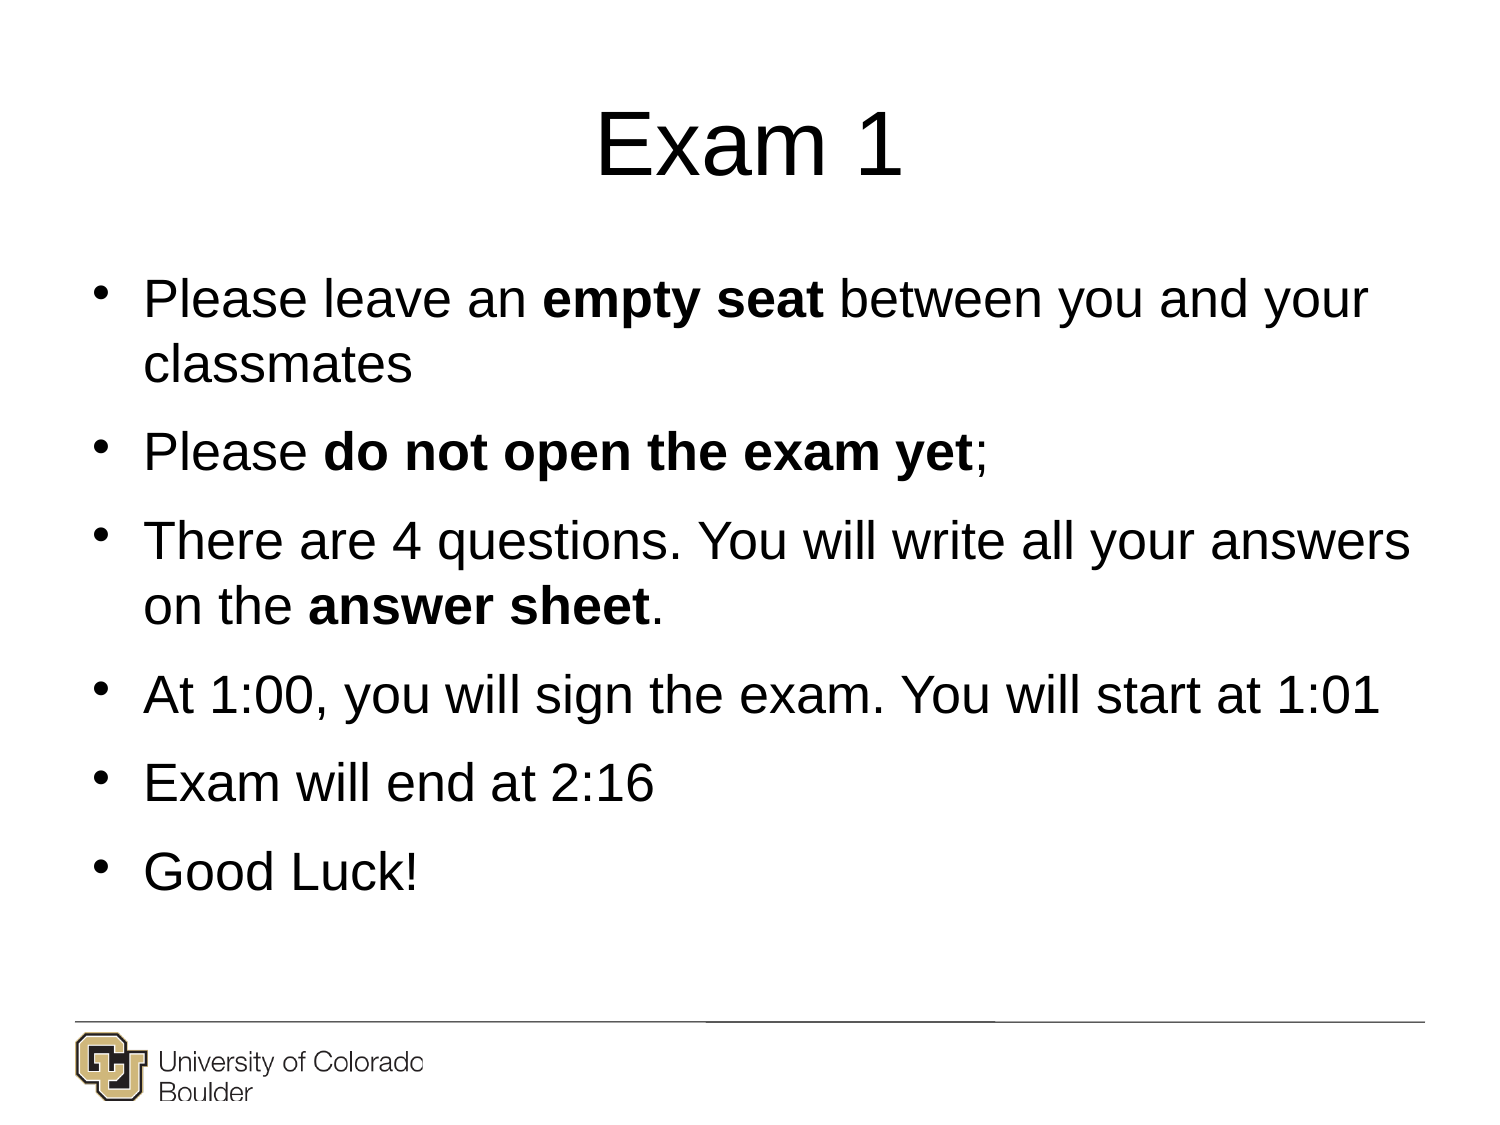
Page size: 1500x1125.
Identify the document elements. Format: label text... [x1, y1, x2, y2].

list Please leave an empty seat between you and your classmates Please do not open the exam yet; There are 4 questions. You will write all your answers on the answer sheet. At 1:00, you will sign the exam. You will start at 1:01 Exam will end at 2:16 Good Luck! [75, 263, 1425, 916]
title Exam 1 [75, 44, 1425, 233]
